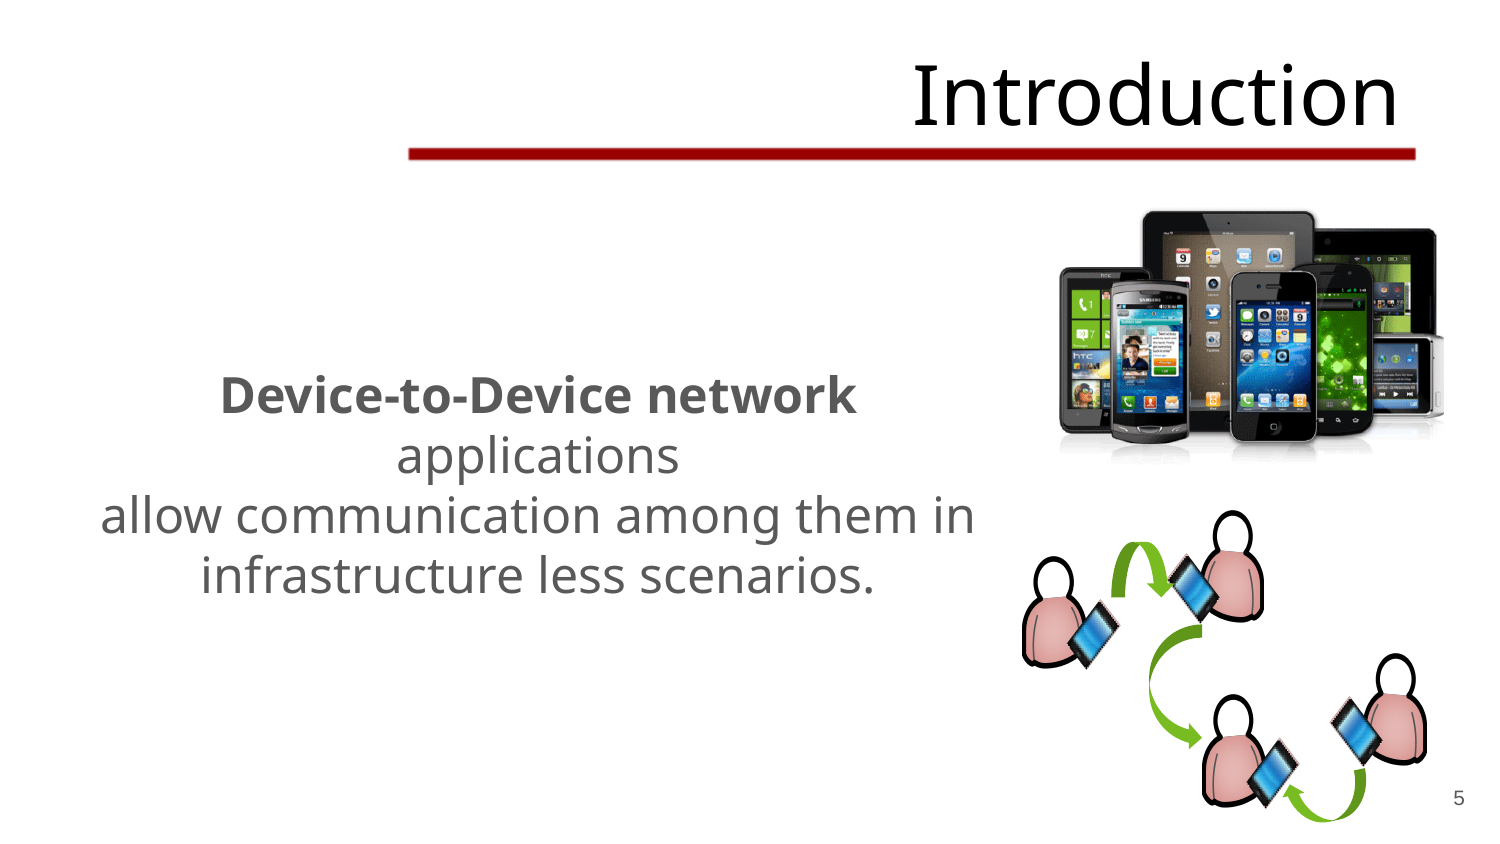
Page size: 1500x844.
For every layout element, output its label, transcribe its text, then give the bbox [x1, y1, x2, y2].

picture [1022, 554, 1122, 671]
subtitle Introduction [76, 27, 1417, 158]
text_box [1120, 541, 1160, 597]
picture [401, 144, 1417, 168]
slide_number ‹#› [1389, 764, 1480, 830]
picture [1165, 508, 1264, 625]
text_box [1149, 633, 1203, 750]
text_box Device-to-Device network applications allow communication among them in infrastructure less scenarios. [76, 233, 1002, 734]
picture [1059, 207, 1444, 468]
text_box [1302, 776, 1367, 823]
picture [1328, 651, 1428, 769]
picture [1201, 692, 1301, 810]
